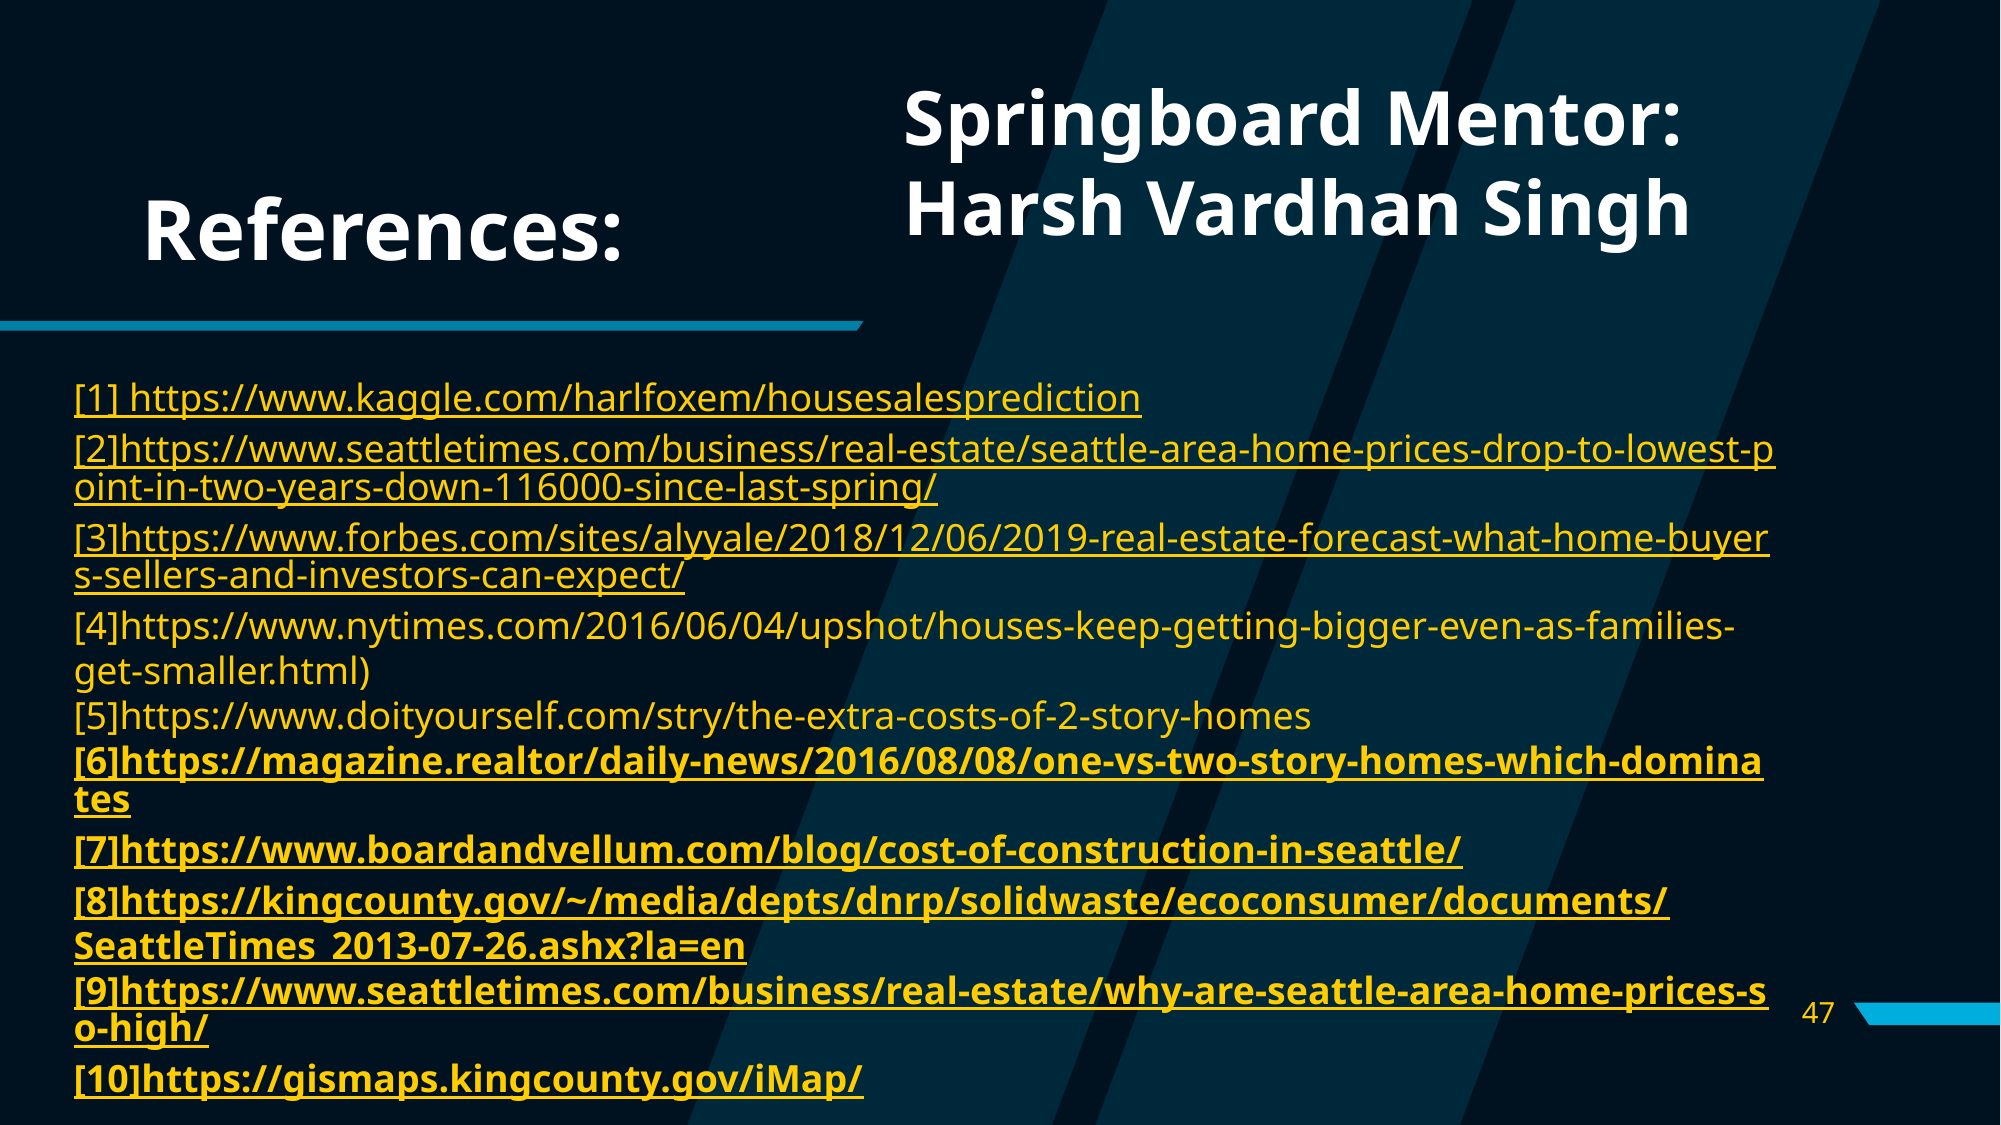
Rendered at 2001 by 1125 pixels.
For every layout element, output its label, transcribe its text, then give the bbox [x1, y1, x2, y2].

text_box [1] https://www.kaggle.com/harlfoxem/housesalesprediction [2]https://www.seattletimes.com/business/real-estate/seattle-area-home-prices-drop-to-lowest-point-in-two-years-down-116000-since-last-spring/ [3]https://www.forbes.com/sites/alyyale/2018/12/06/2019-real-estate-forecast-what-home-buyers-sellers-and-investors-can-expect/ [4]https://www.nytimes.com/2016/06/04/upshot/houses-keep-getting-bigger-even-as-families-get-smaller.html) [5]https://www.doityourself.com/stry/the-extra-costs-of-2-story-homes [6]https://magazine.realtor/daily-news/2016/08/08/one-vs-two-story-homes-which-dominates [7]https://www.boardandvellum.com/blog/cost-of-construction-in-seattle/ [8]https://kingcounty.gov/~/media/depts/dnrp/solidwaste/ecoconsumer/documents/SeattleTimes_2013-07-26.ashx?la=en [9]https://www.seattletimes.com/business/real-estate/why-are-seattle-area-home-prices-so-high/ [10]https://gismaps.kingcounty.gov/iMap/ [58, 366, 1792, 1125]
slide_number 47 [1792, 984, 1851, 1045]
title References: [126, 169, 957, 298]
text_box Springboard Mentor: Harsh Vardhan Singh [889, 63, 1892, 258]
